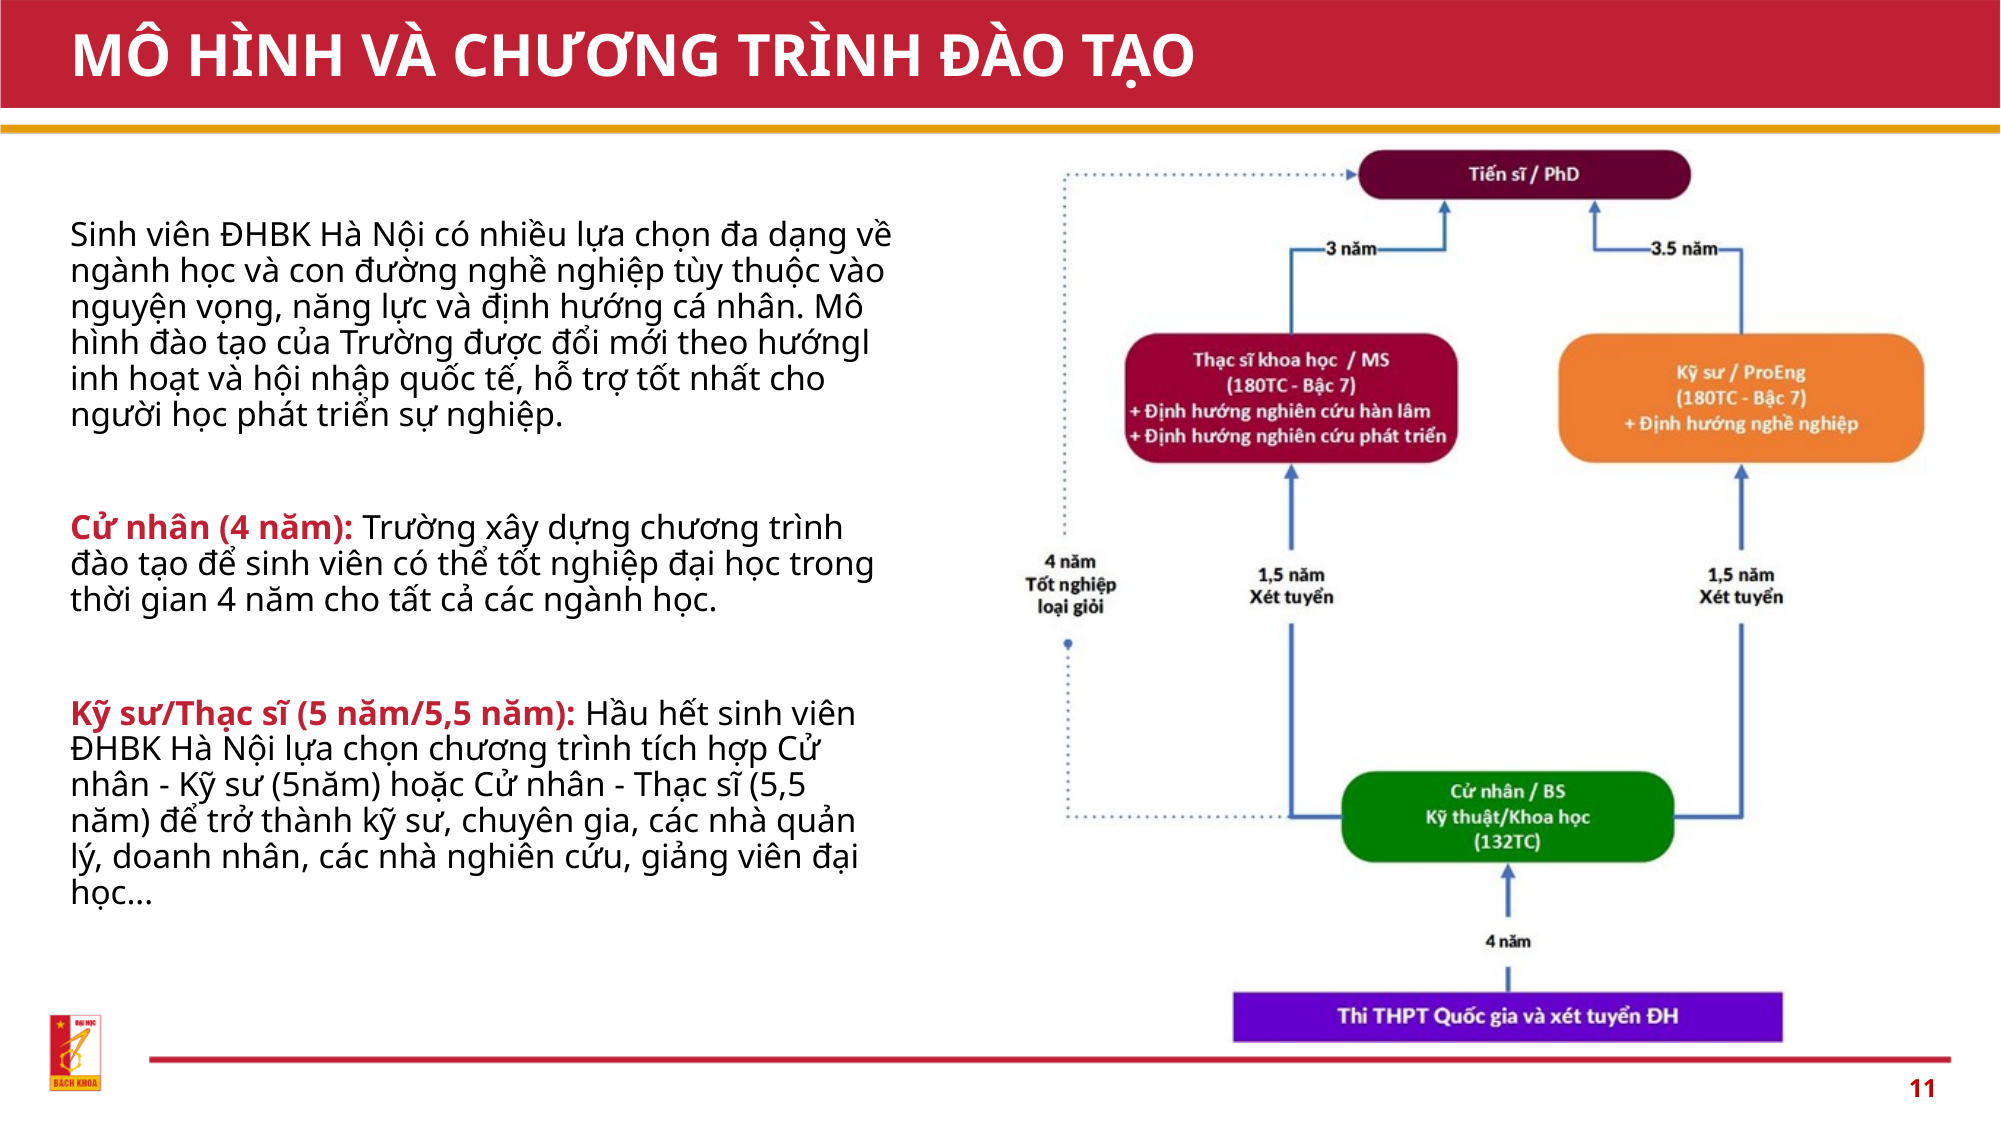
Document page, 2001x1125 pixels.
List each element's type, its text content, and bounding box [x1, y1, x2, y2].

title MÔ HÌNH VÀ CHƯƠNG TRÌNH ĐÀO TẠO [55, 18, 1945, 90]
list Sinh viên ĐHBK Hà Nội có nhiều lựa chọn đa dạng về ngành học và con đường nghề nghiệp tùy thuộc vào nguyện vọng, năng lực và định hướng cá nhân. Mô hình đào tạo của Trường được đổi mới theo hướngl inh hoạt và hội nhập quốc tế, hỗ trợ tốt nhất cho người học phát triển sự nghiệp. Cử nhân (4 năm): Trường xây dựng chương trình đào tạo để sinh viên có thể tốt nghiệp đại học trong thời gian 4 năm cho tất cả các ngành học. Kỹ sư/Thạc sĩ (5 năm/5,5 năm): Hầu hết sinh viên ĐHBK Hà Nội lựa chọn chương trình tích hợp Cử nhân - Kỹ sư (5năm) hoặc Cử nhân - Thạc sĩ (5,5 năm) để trở thành kỹ sư, chuyên gia, các nhà quản lý, doanh nhân, các nhà nghiên cứu, giảng viên đại học... [55, 210, 911, 968]
slide_number 11 [1502, 1065, 1953, 1125]
picture [0, 0, 2001, 1125]
